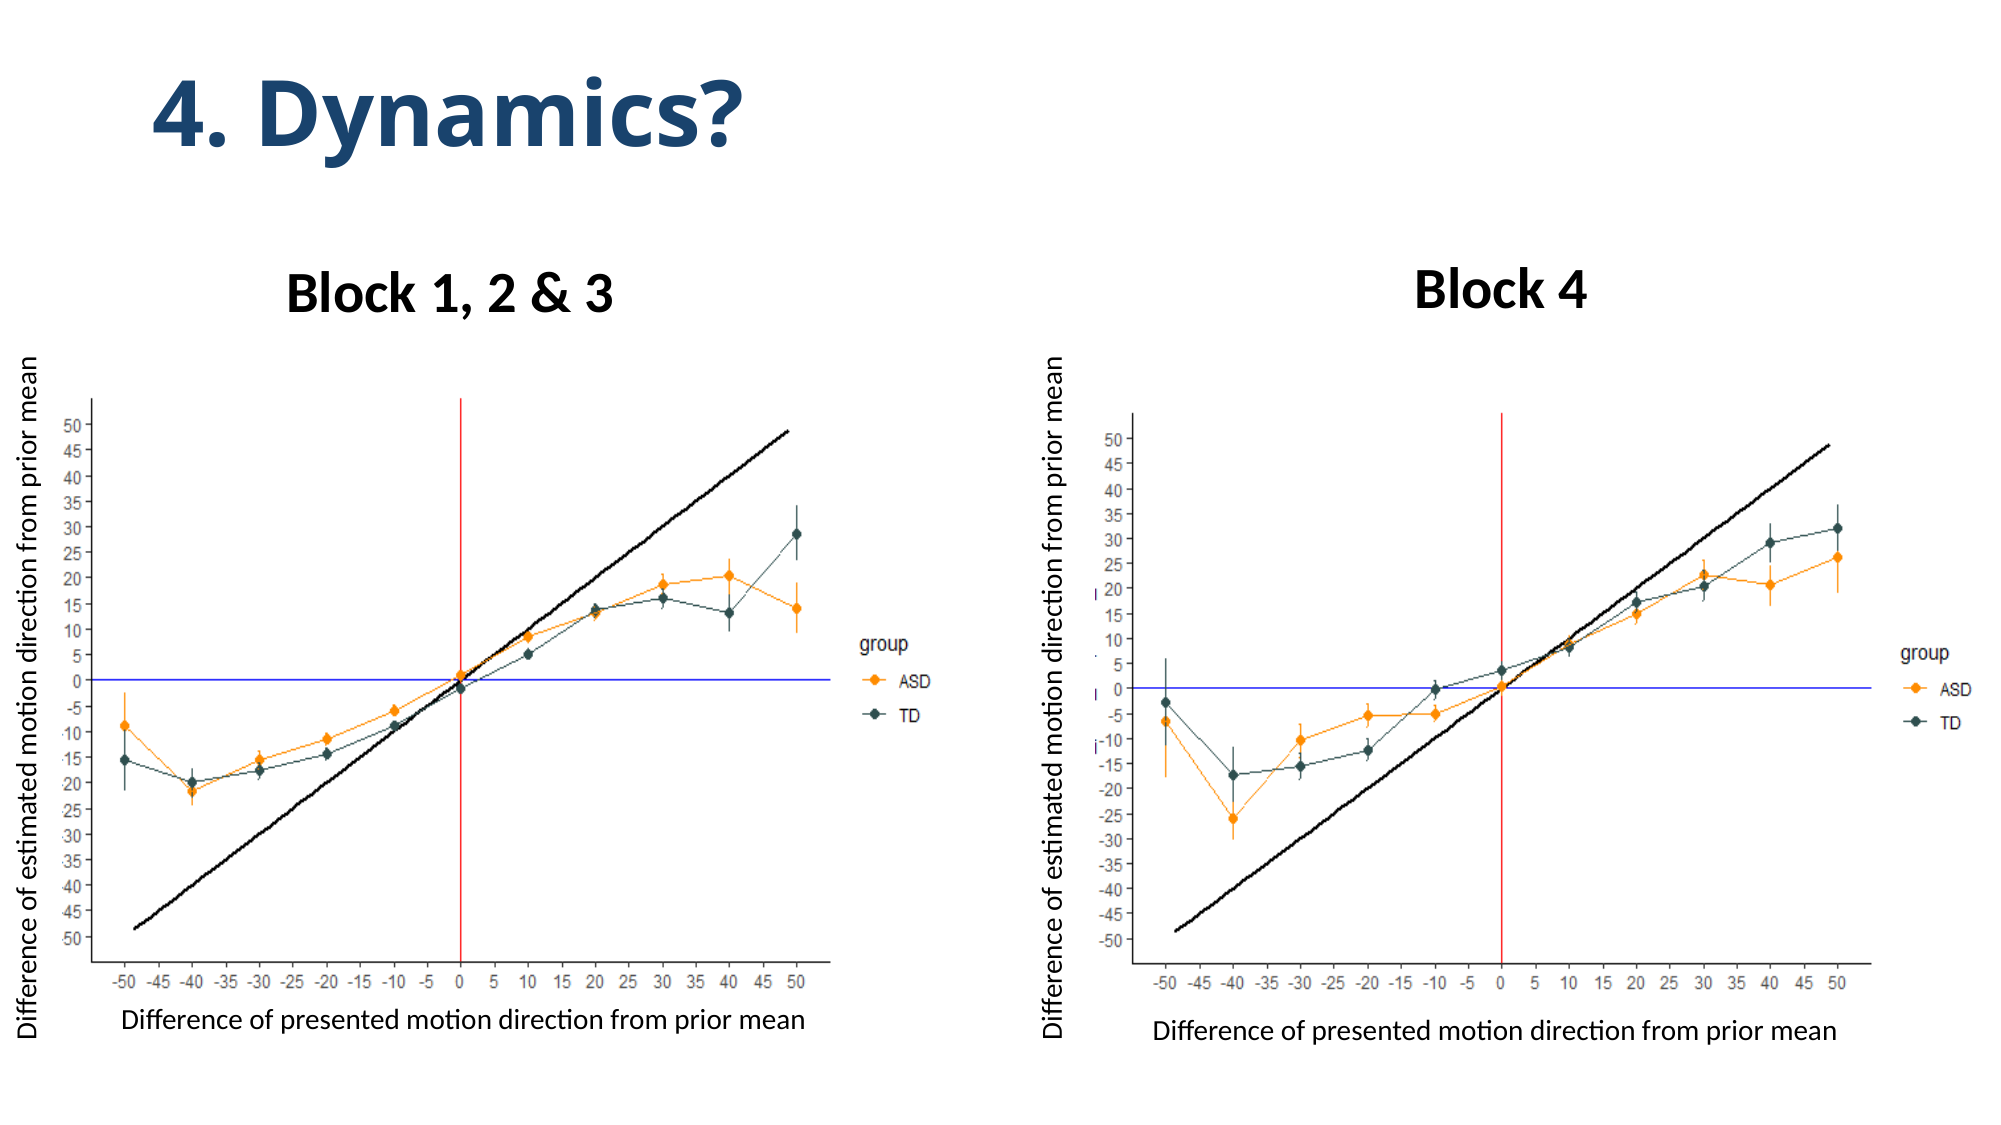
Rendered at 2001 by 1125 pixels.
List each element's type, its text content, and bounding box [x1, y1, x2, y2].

text_box Difference of estimated motion direction from prior mean [0, 314, 50, 1055]
text_box Block 4 [1399, 242, 2000, 328]
text_box Difference of presented motion direction from prior mean [106, 993, 1025, 1043]
picture [25, 388, 951, 1030]
text_box Difference of estimated motion direction from prior mean [1025, 314, 1075, 1055]
text_box Difference of presented motion direction from prior mean [1137, 1004, 2000, 1054]
picture [1066, 403, 1992, 1030]
text_box Block 1, 2 & 3 [271, 247, 971, 332]
text_box 4. Dynamics? [137, 59, 1863, 278]
